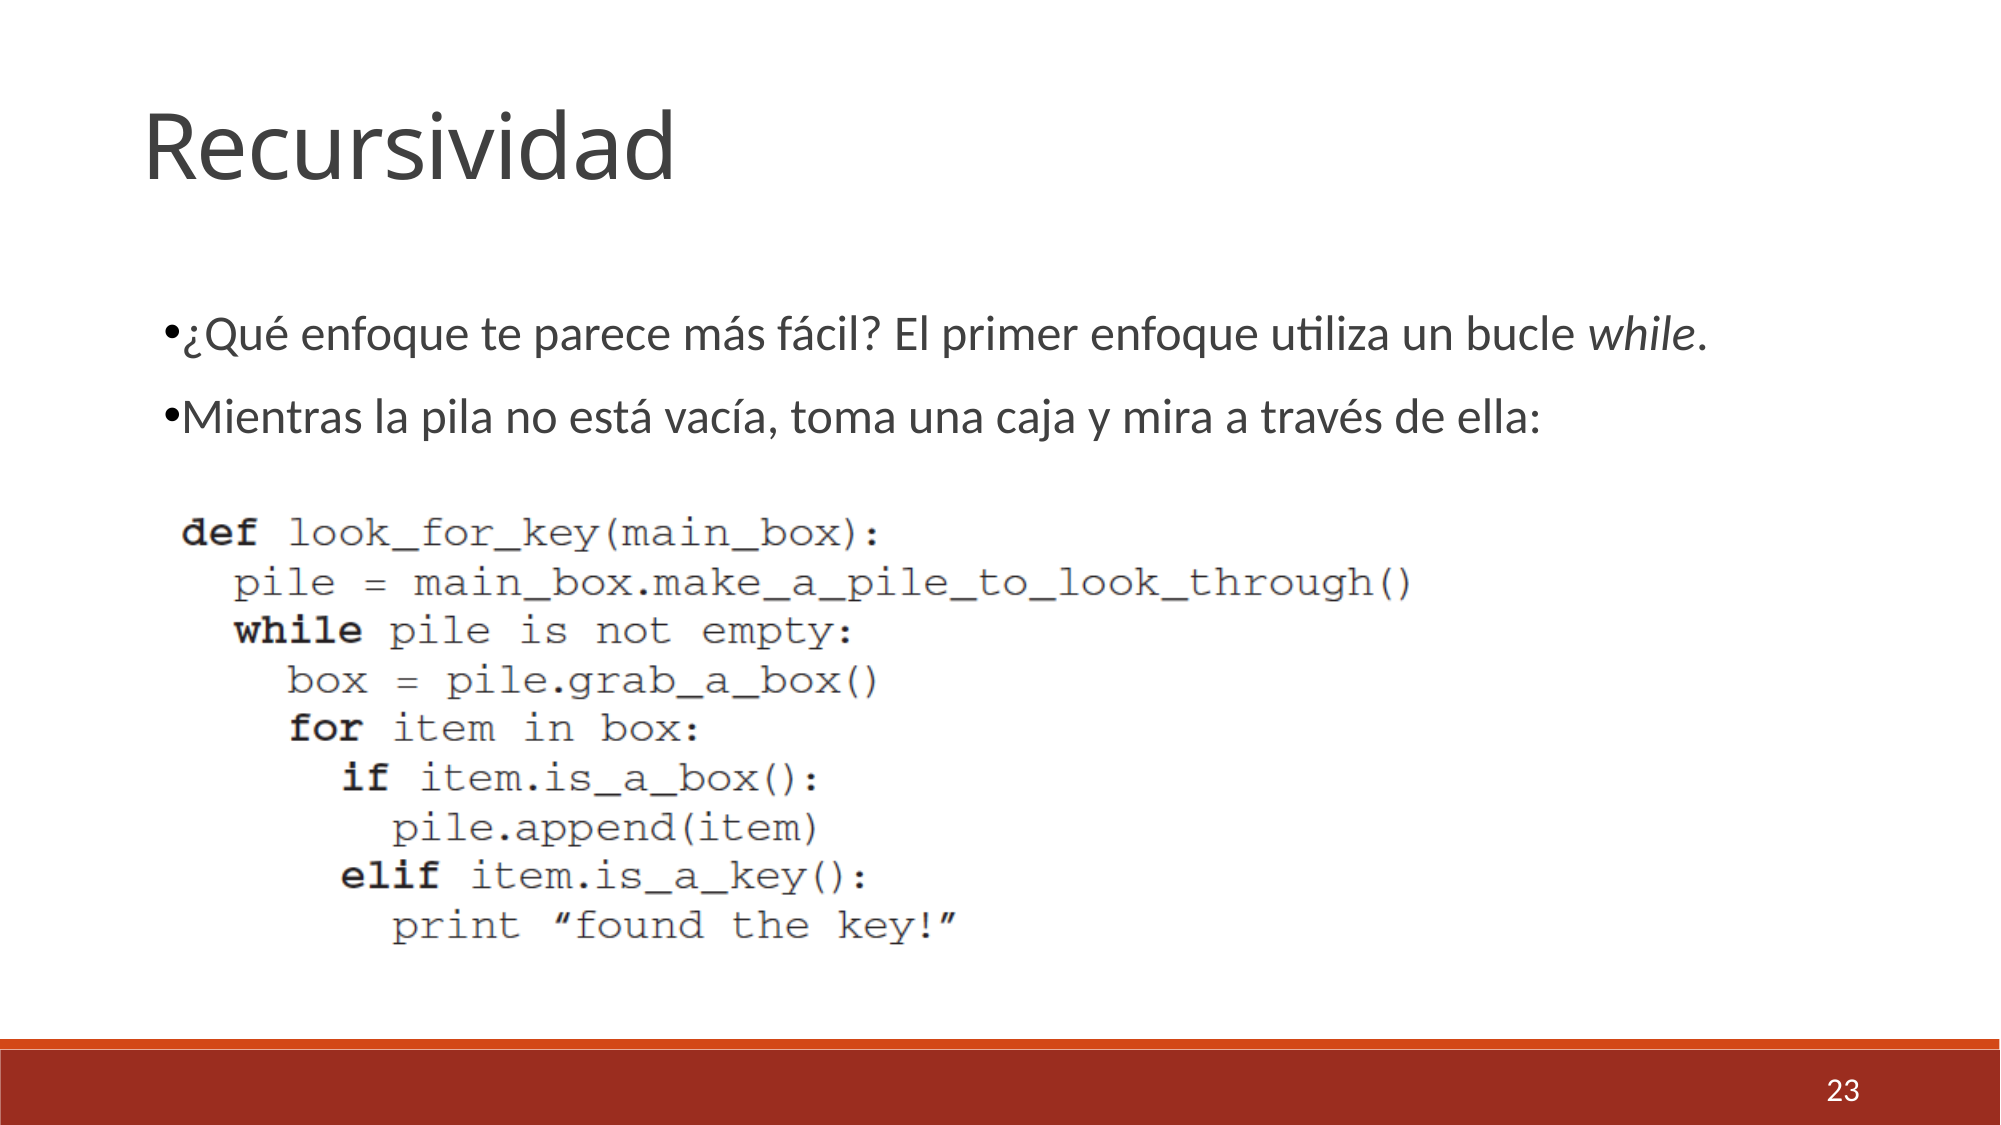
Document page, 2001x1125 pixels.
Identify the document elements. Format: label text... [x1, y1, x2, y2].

text_box ¿Qué enfoque te parece más fácil? El primer enfoque utiliza un bucle while. Mientras la pila no está vacía, toma una caja y mira a través de ella: [148, 299, 1851, 975]
slide_number 23 [126, 1061, 1875, 1115]
text_box Recursividad [126, 97, 1821, 237]
picture [161, 491, 1450, 976]
